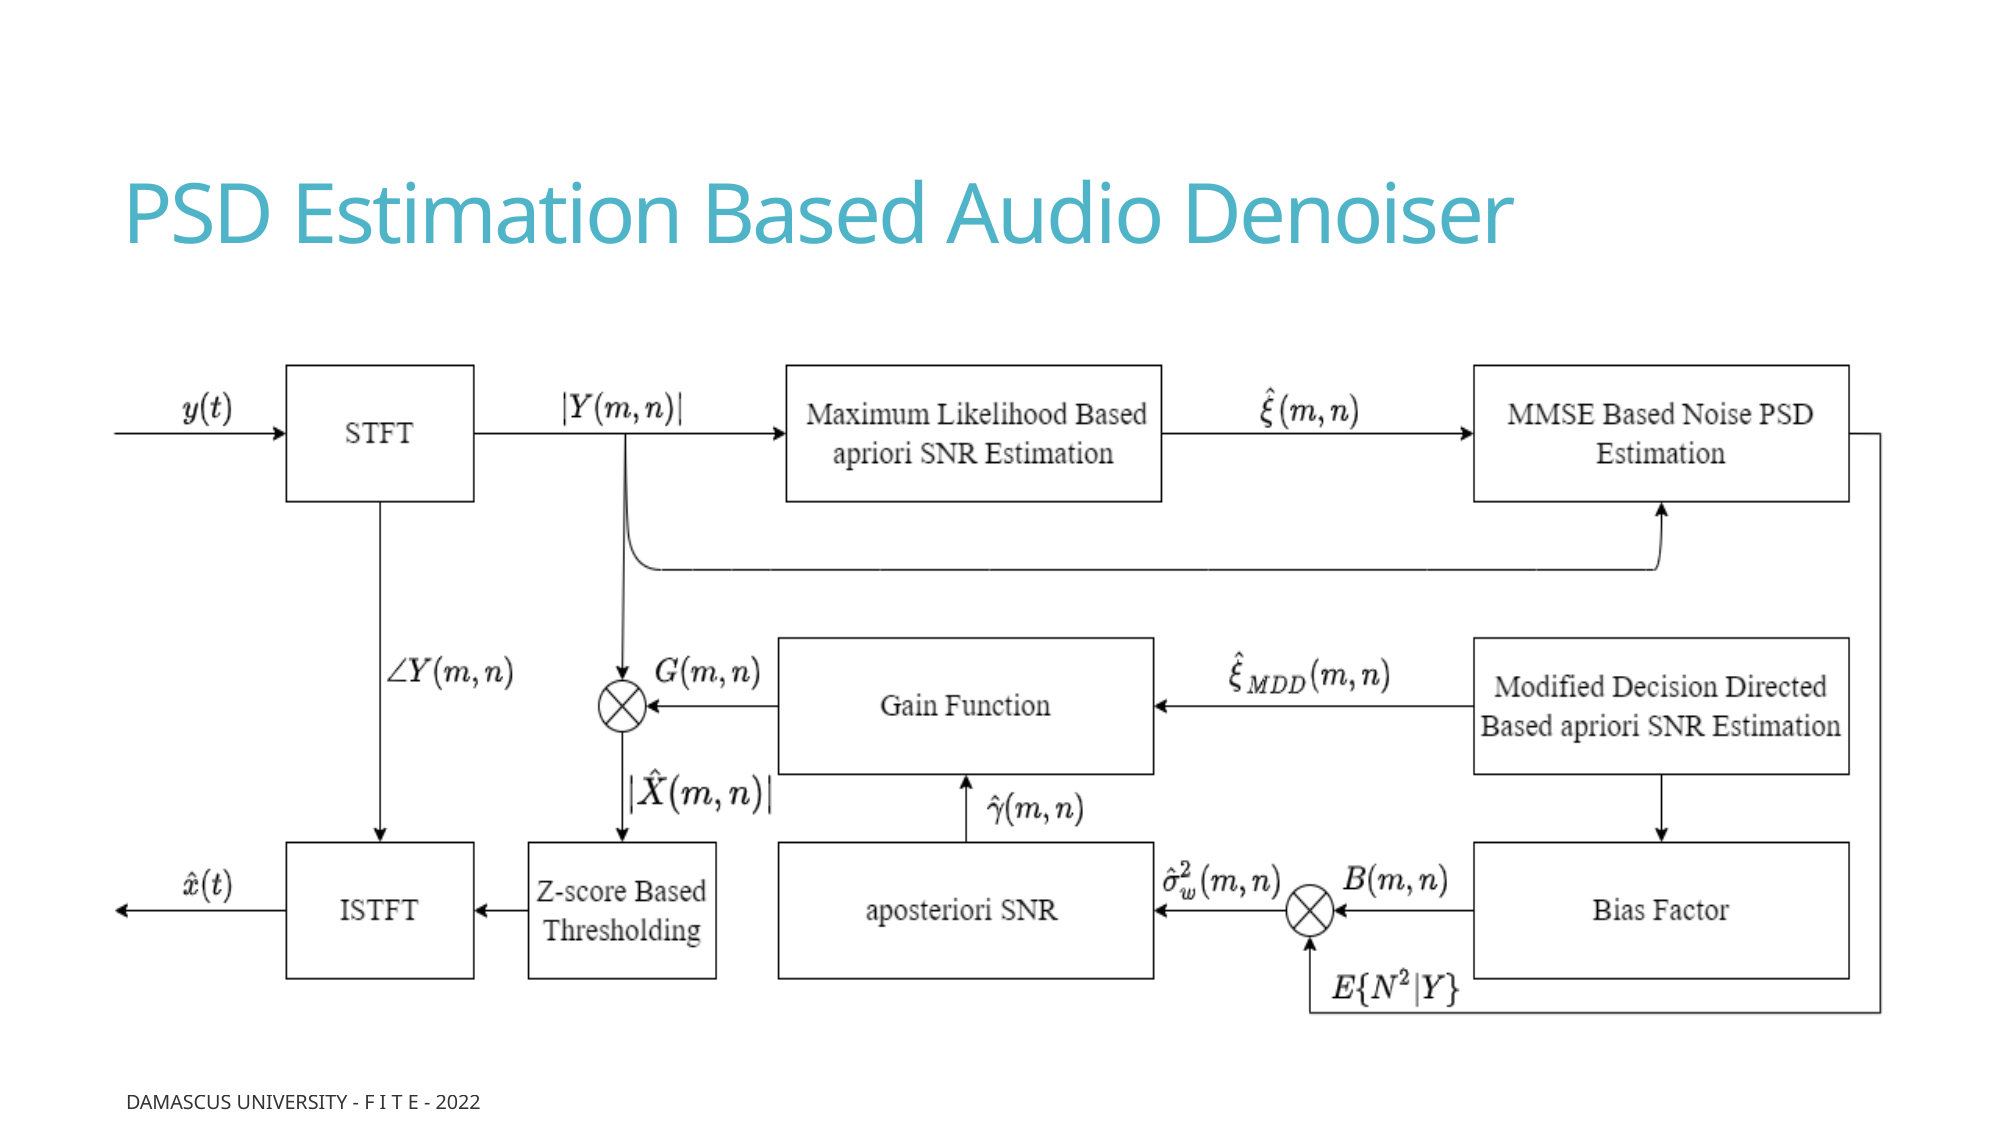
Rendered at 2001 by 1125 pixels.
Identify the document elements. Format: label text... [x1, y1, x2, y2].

footer Damascus University - F I T E - 2022 [111, 1083, 936, 1121]
picture [102, 353, 1897, 1044]
title PSD Estimation Based Audio Denoiser [107, 81, 1875, 353]
